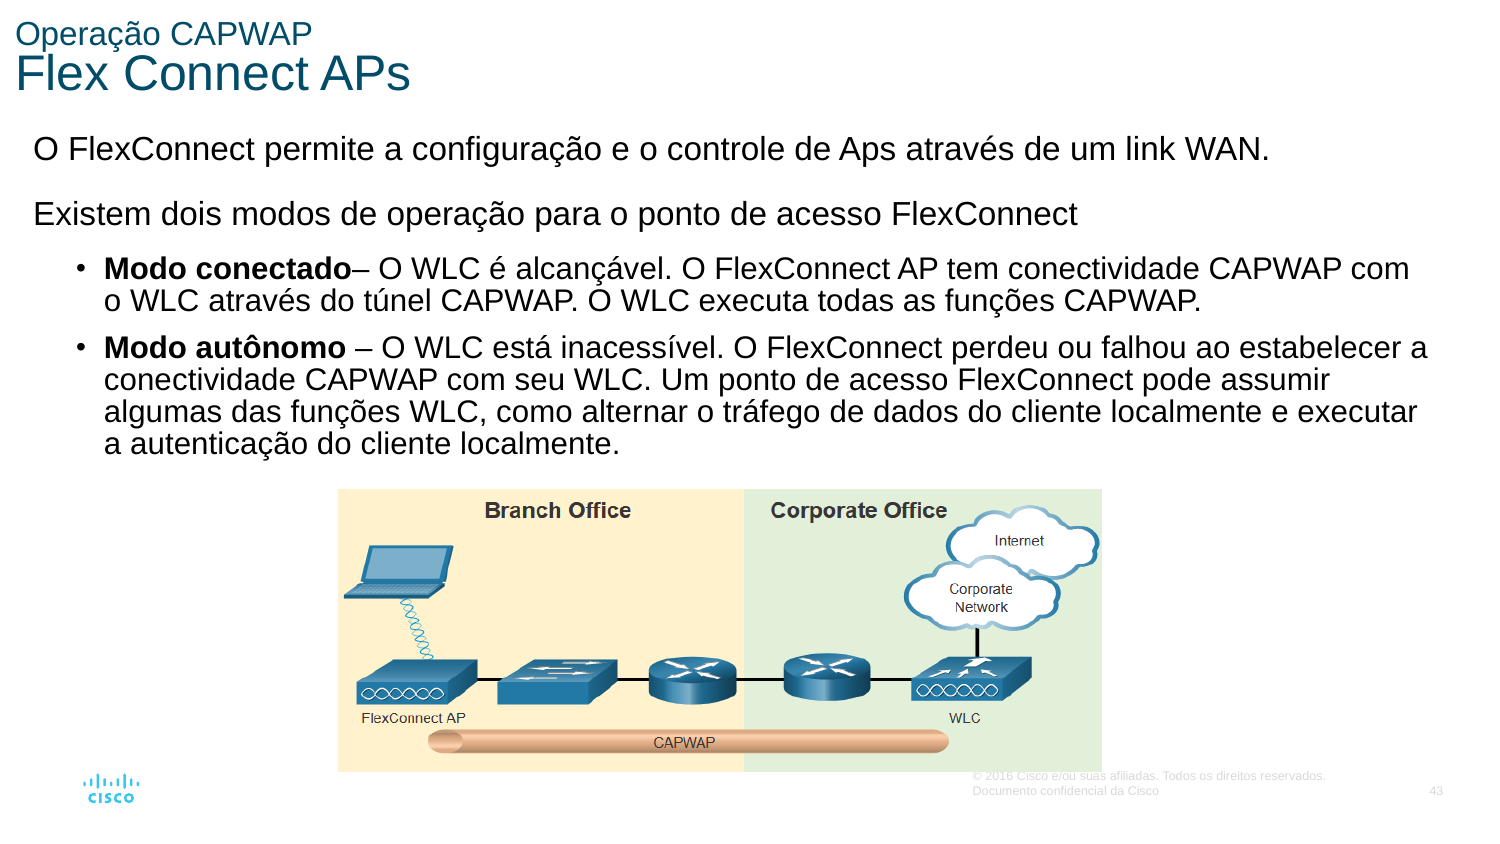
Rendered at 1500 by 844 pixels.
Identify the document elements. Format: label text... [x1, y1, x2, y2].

picture [338, 489, 1102, 773]
title Operação CAPWAP Flex Connect APs [0, 0, 1369, 121]
list O FlexConnect permite a configuração e o controle de Aps através de um link WAN. Existem dois modos de operação para o ponto de acesso FlexConnect Modo conectado– O WLC é alcançável. O FlexConnect AP tem conectividade CAPWAP com o WLC através do túnel CAPWAP. O WLC executa todas as funções CAPWAP. Modo autônomo – O WLC está inacessível. O FlexConnect perdeu ou falhou ao estabelecer a conectividade CAPWAP com seu WLC. Um ponto de acesso FlexConnect pode assumir algumas das funções WLC, como alternar o tráfego de dados do cliente localmente e executar a autenticação do cliente localmente. [18, 120, 1448, 437]
